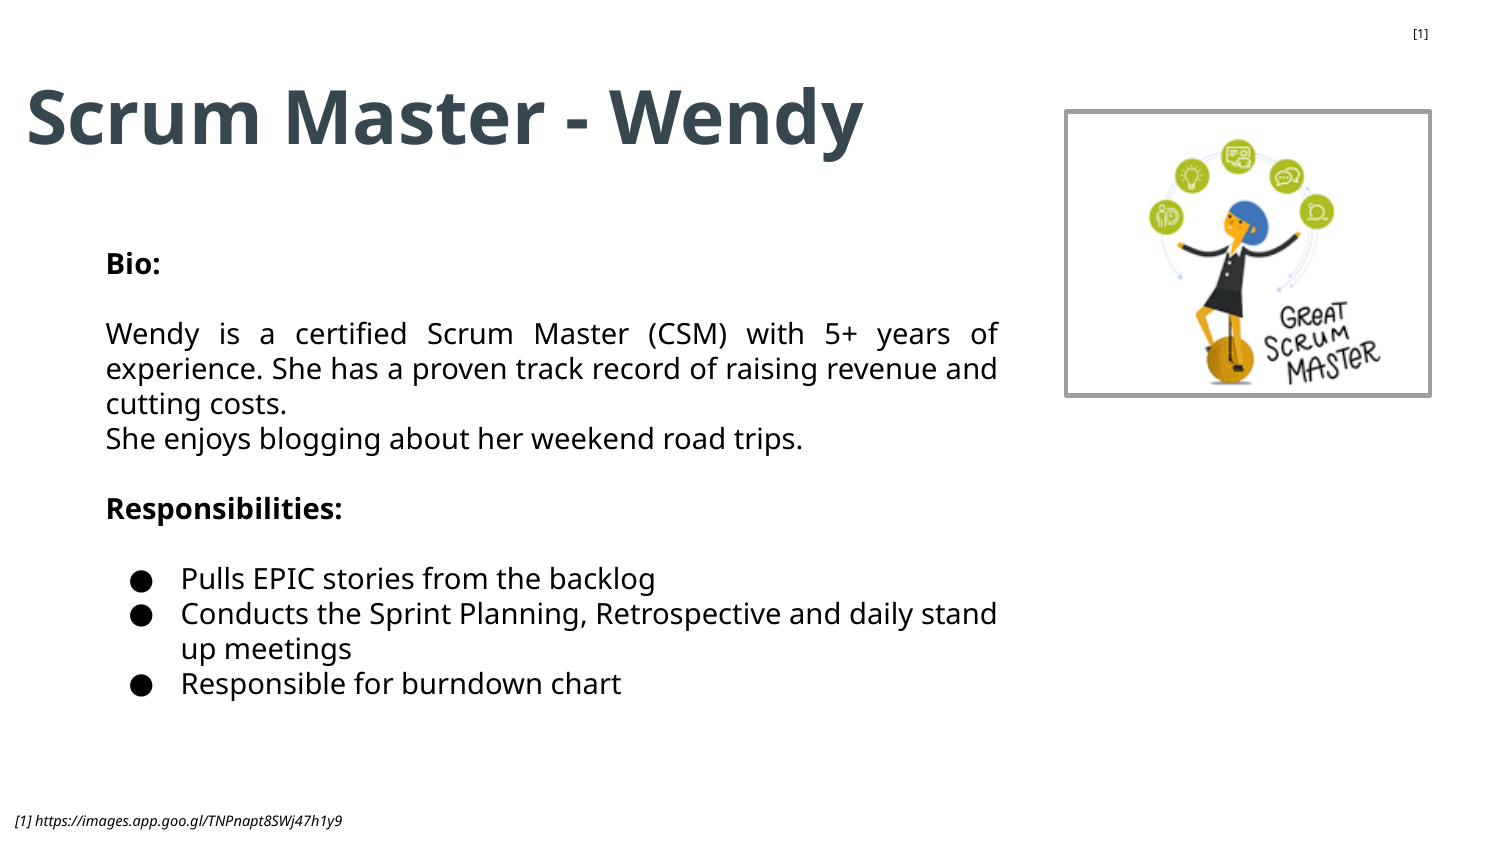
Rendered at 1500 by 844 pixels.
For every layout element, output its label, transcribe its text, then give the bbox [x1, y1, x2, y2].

text_box [1] https://images.app.goo.gl/TNPnapt8SWj47h1y9 [0, 797, 1483, 844]
text_box Bio: Wendy is a certified Scrum Master (CSM) with 5+ years of experience. She has a proven track record of raising revenue and cutting costs. She enjoys blogging about her weekend road trips. Responsibilities: Pulls EPIC stories from the backlog Conducts the Sprint Planning, Retrospective and daily stand up meetings Responsible for burndown chart [90, 230, 1014, 713]
text_box Scrum Master - Wendy [0, 54, 1093, 186]
picture [1065, 86, 1418, 439]
text_box [1423, 111, 1431, 396]
text_box [1] [1398, 10, 1461, 87]
